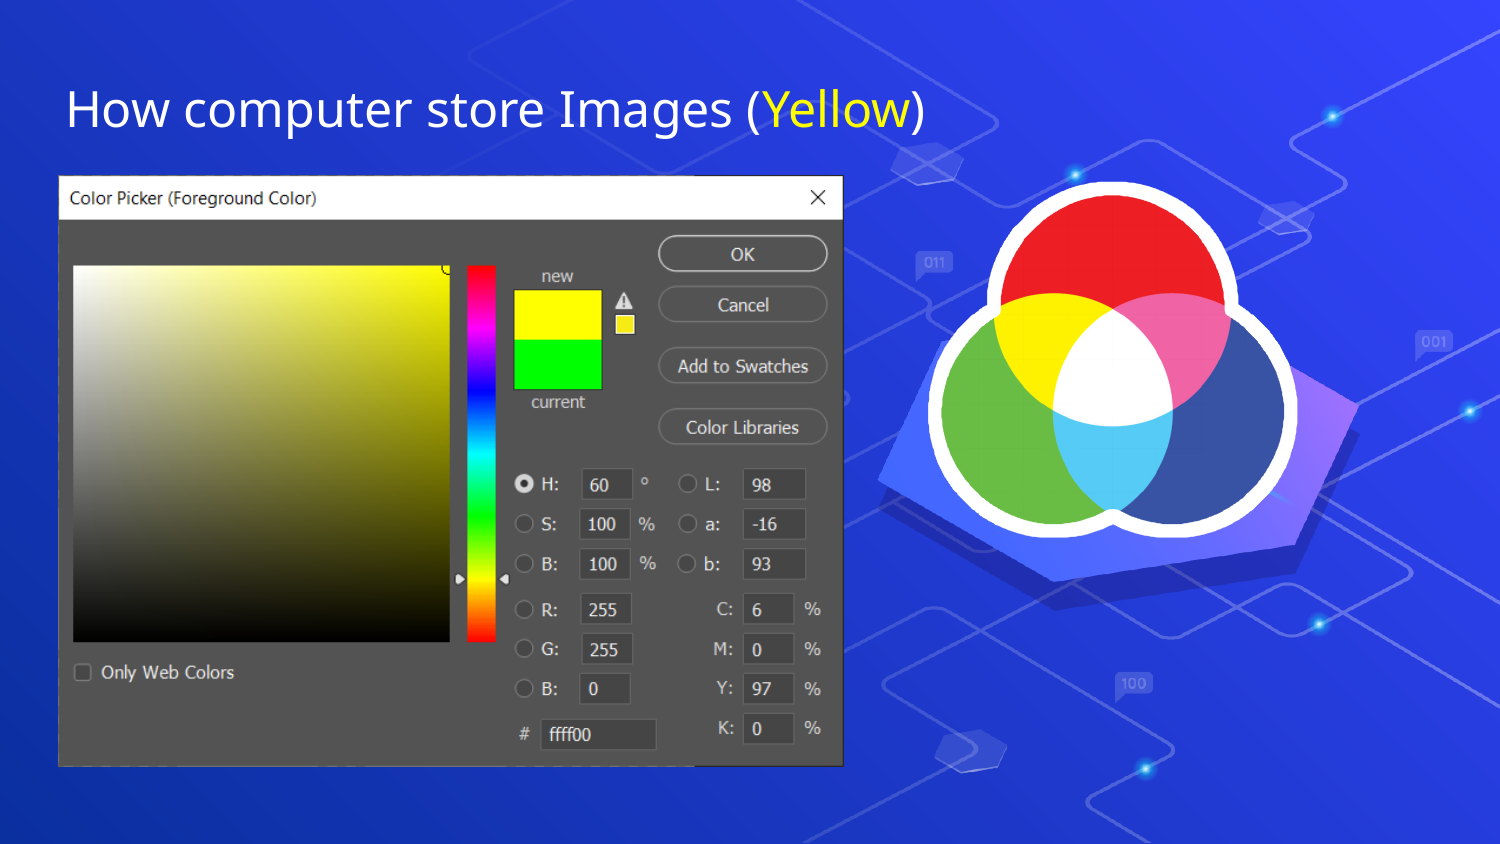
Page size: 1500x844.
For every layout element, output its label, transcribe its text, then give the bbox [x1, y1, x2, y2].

title How computer store Images (Yellow) [65, 0, 1070, 138]
picture [0, 0, 1500, 844]
